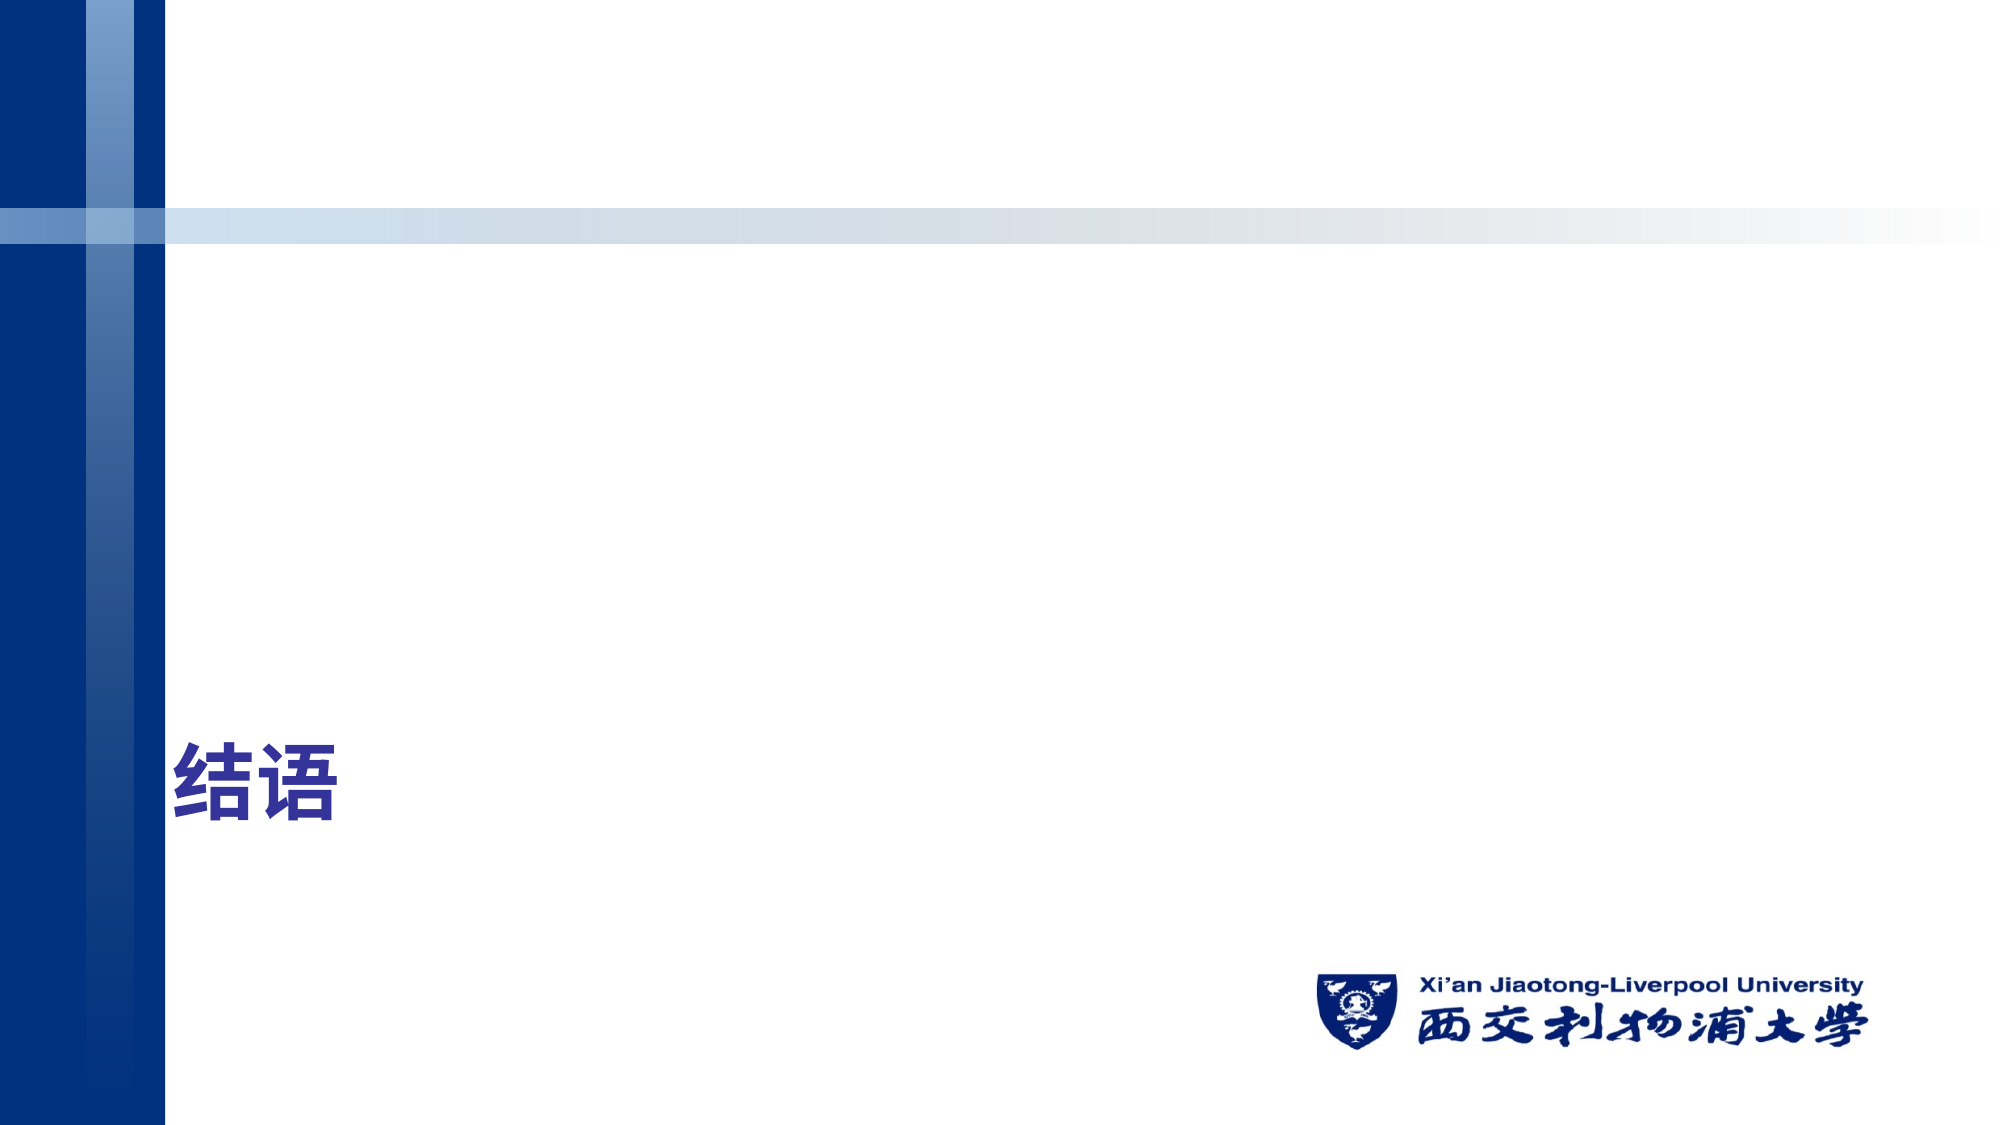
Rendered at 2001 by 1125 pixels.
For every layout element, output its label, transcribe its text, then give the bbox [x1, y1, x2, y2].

title 结语 [157, 722, 1858, 947]
picture [1299, 964, 1881, 1058]
